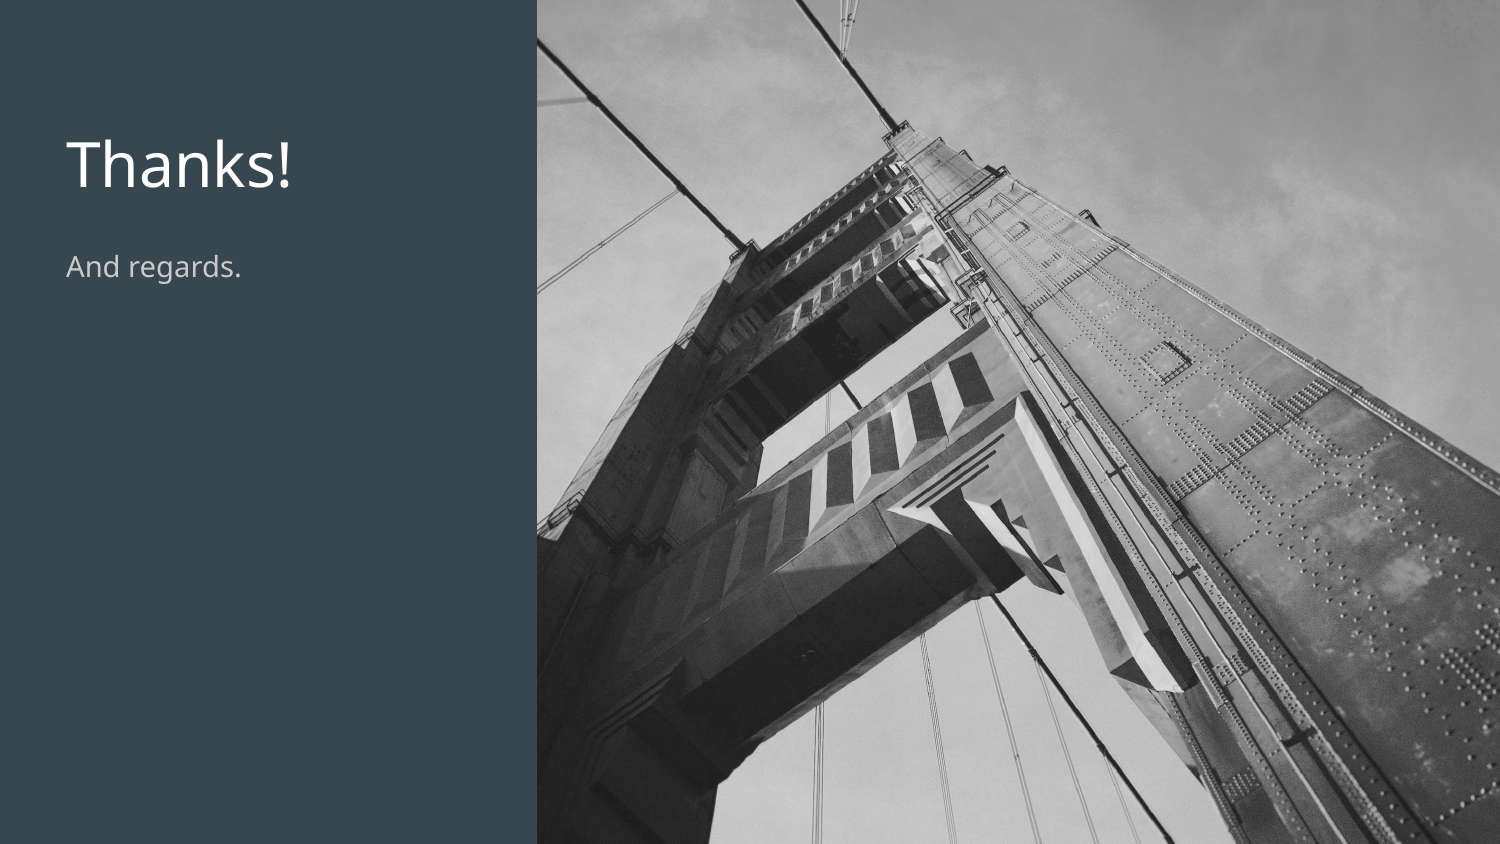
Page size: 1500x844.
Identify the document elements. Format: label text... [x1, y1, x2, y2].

list And regards. [51, 227, 512, 750]
title Thanks! [51, 91, 512, 216]
picture [536, 0, 1500, 844]
